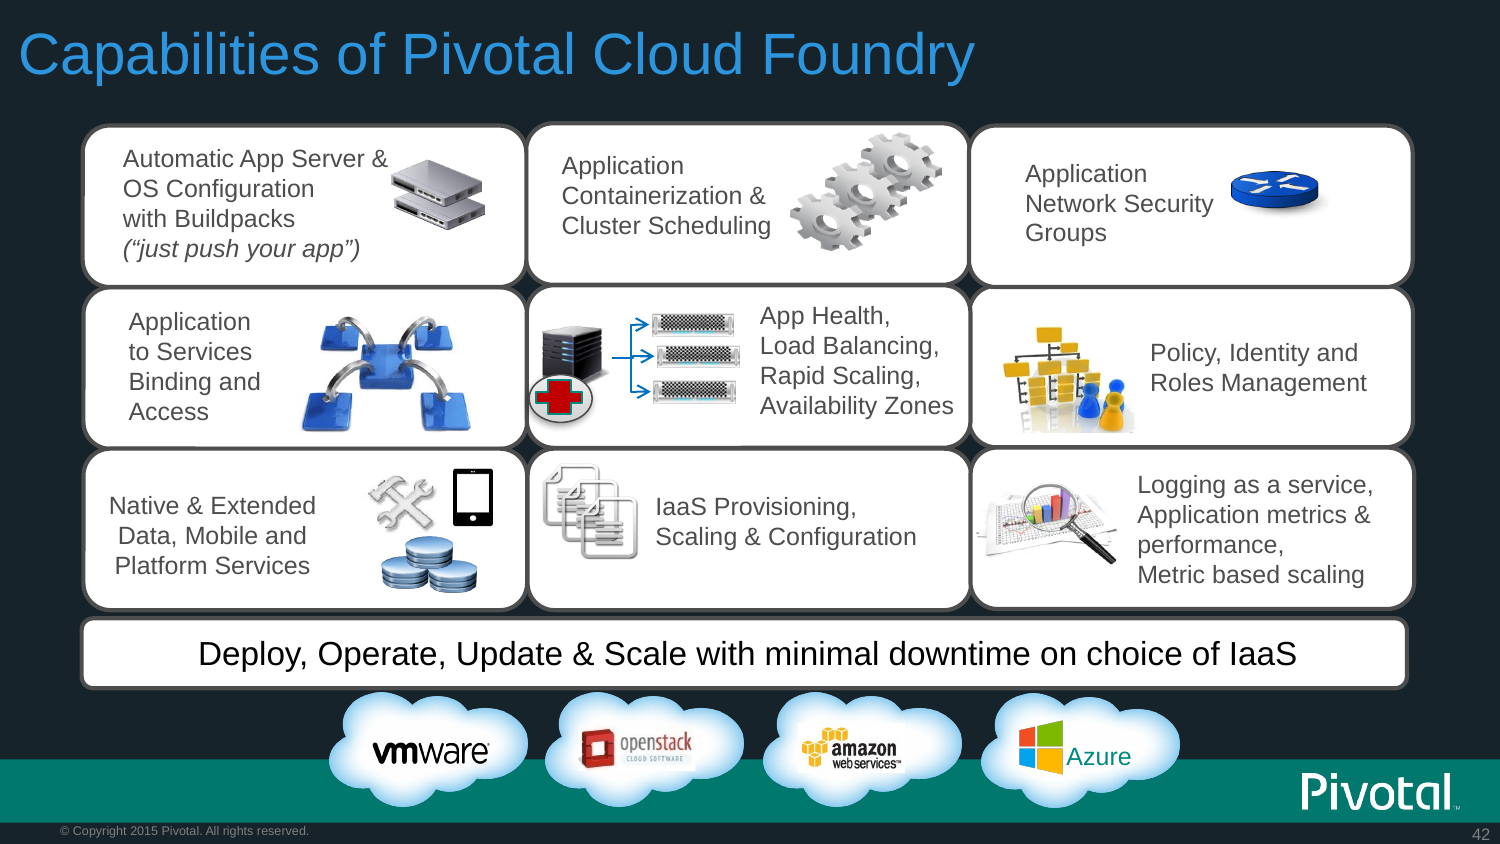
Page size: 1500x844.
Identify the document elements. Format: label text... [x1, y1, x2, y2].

title Capabilities of Pivotal Cloud Foundry [18, 24, 1462, 103]
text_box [81, 123, 1419, 689]
picture [1302, 773, 1460, 810]
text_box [328, 691, 1180, 813]
